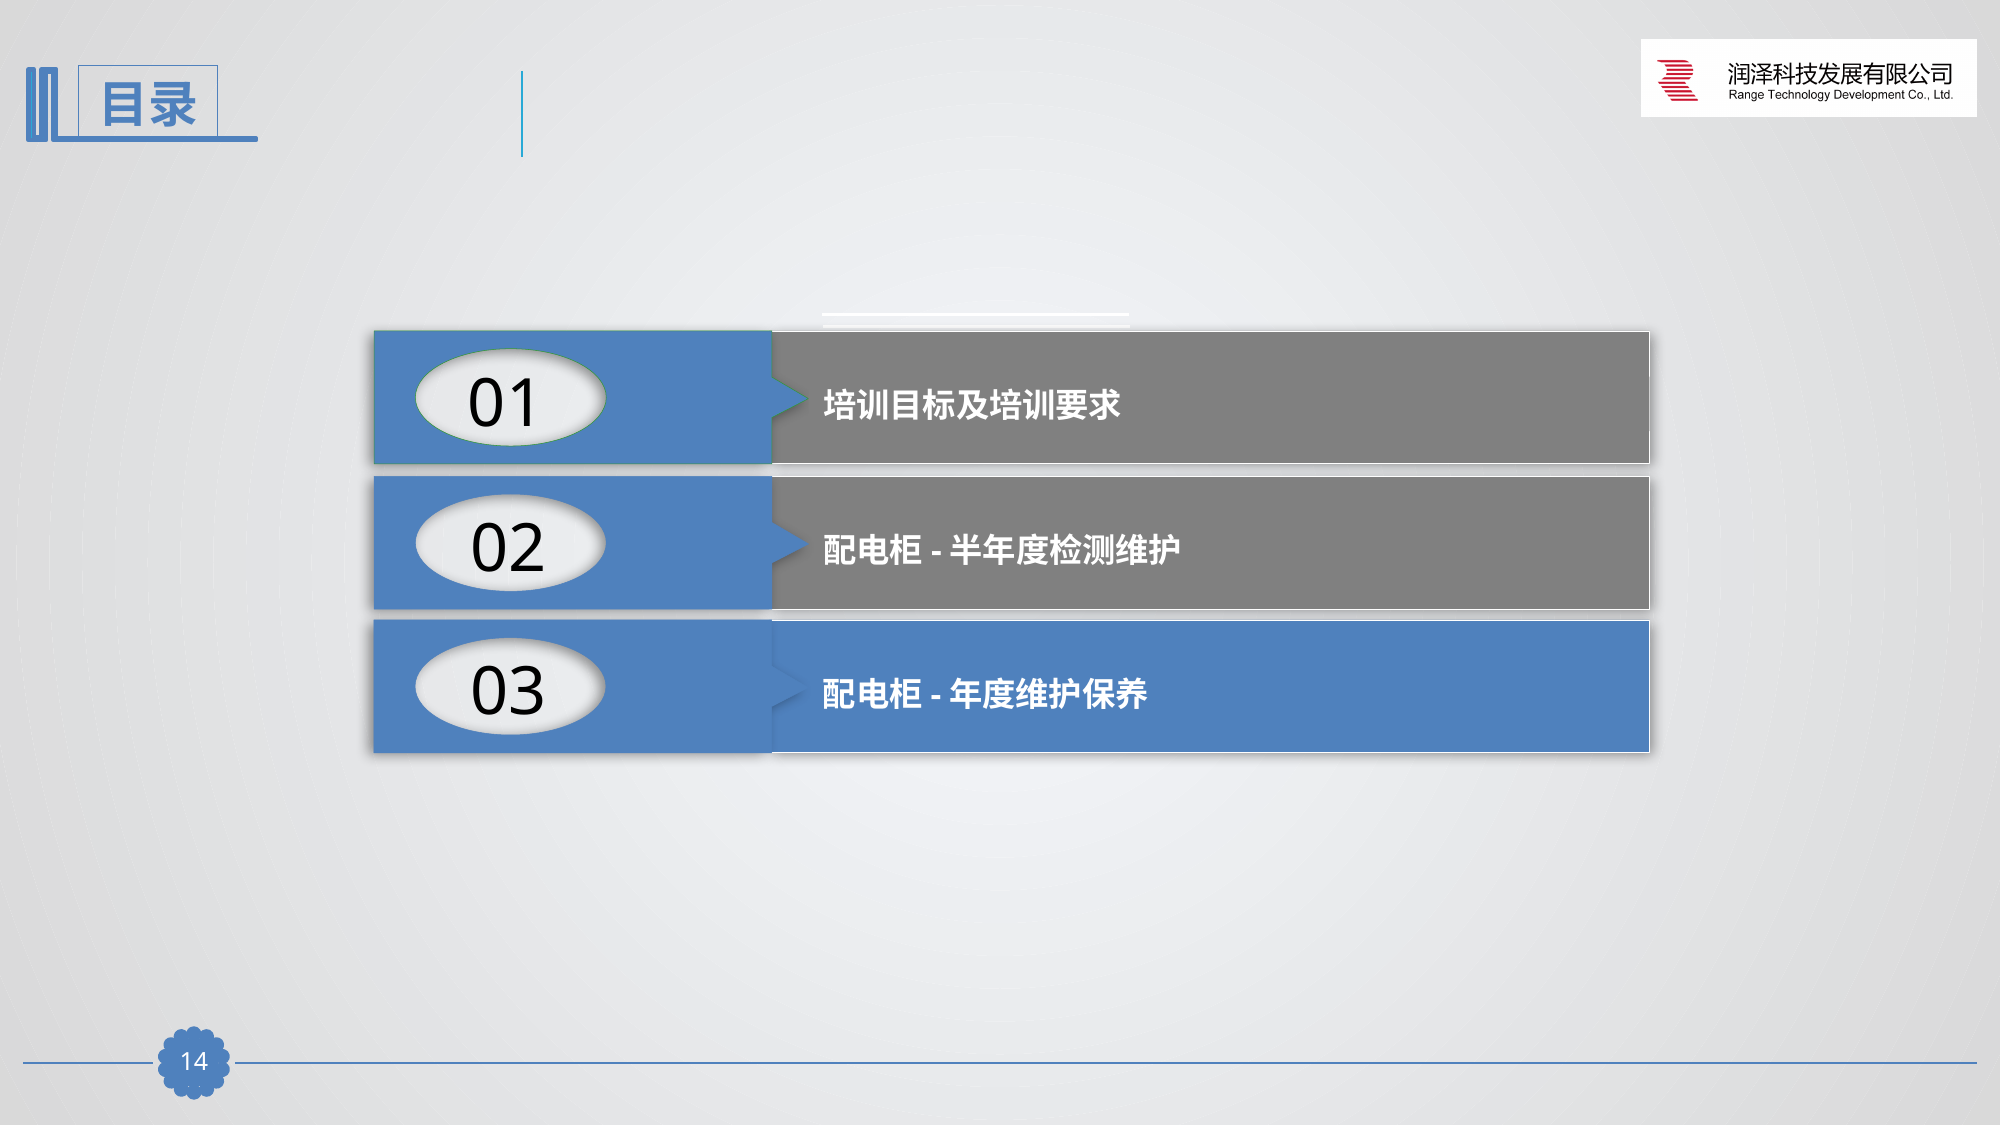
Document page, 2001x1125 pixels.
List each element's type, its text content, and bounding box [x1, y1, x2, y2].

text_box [373, 475, 1651, 610]
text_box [373, 619, 1650, 754]
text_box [373, 330, 1651, 465]
picture [1641, 39, 1977, 117]
slide_number 13 [169, 1039, 218, 1086]
